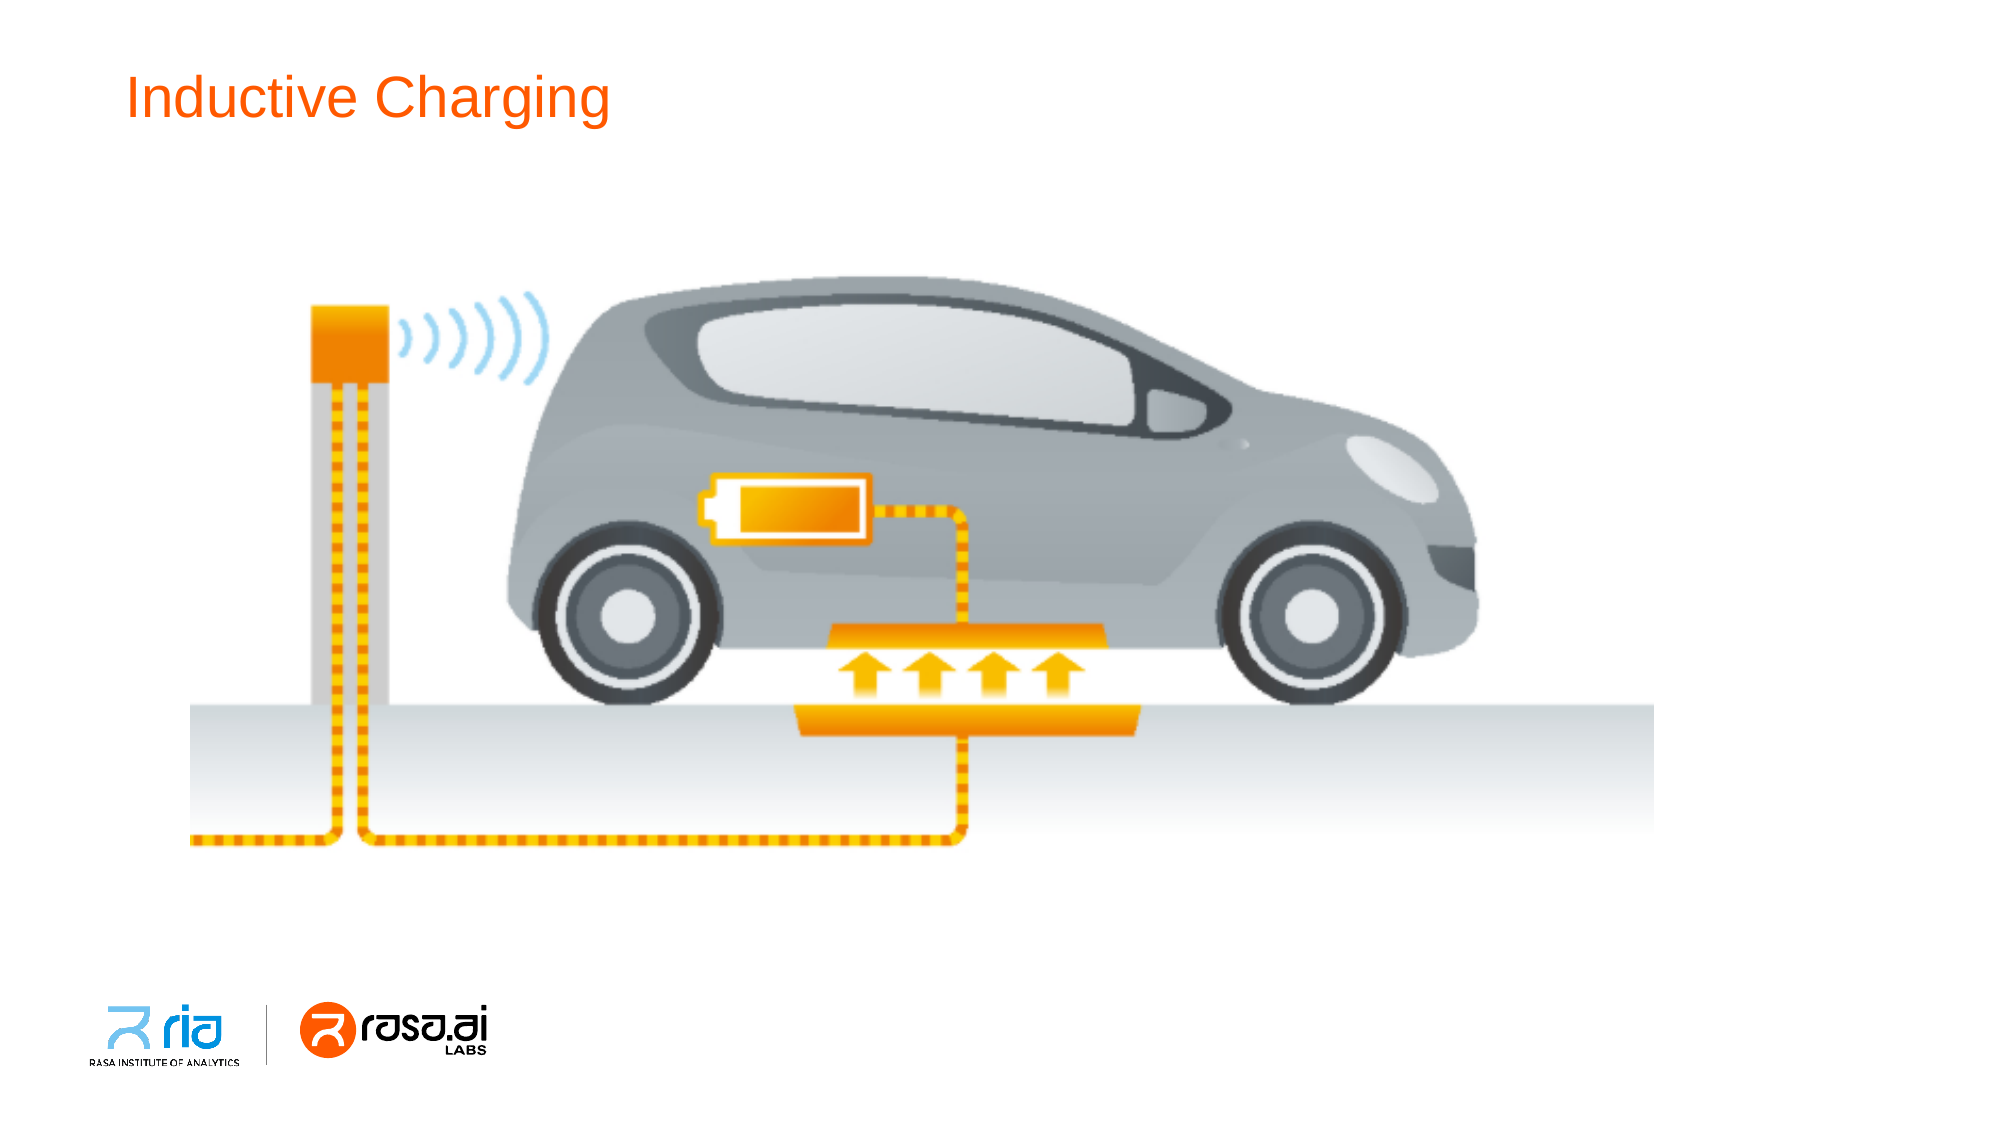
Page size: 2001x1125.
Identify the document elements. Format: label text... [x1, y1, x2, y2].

picture [189, 194, 1654, 908]
title Inductive Charging [125, 59, 1791, 131]
picture [78, 992, 250, 1078]
